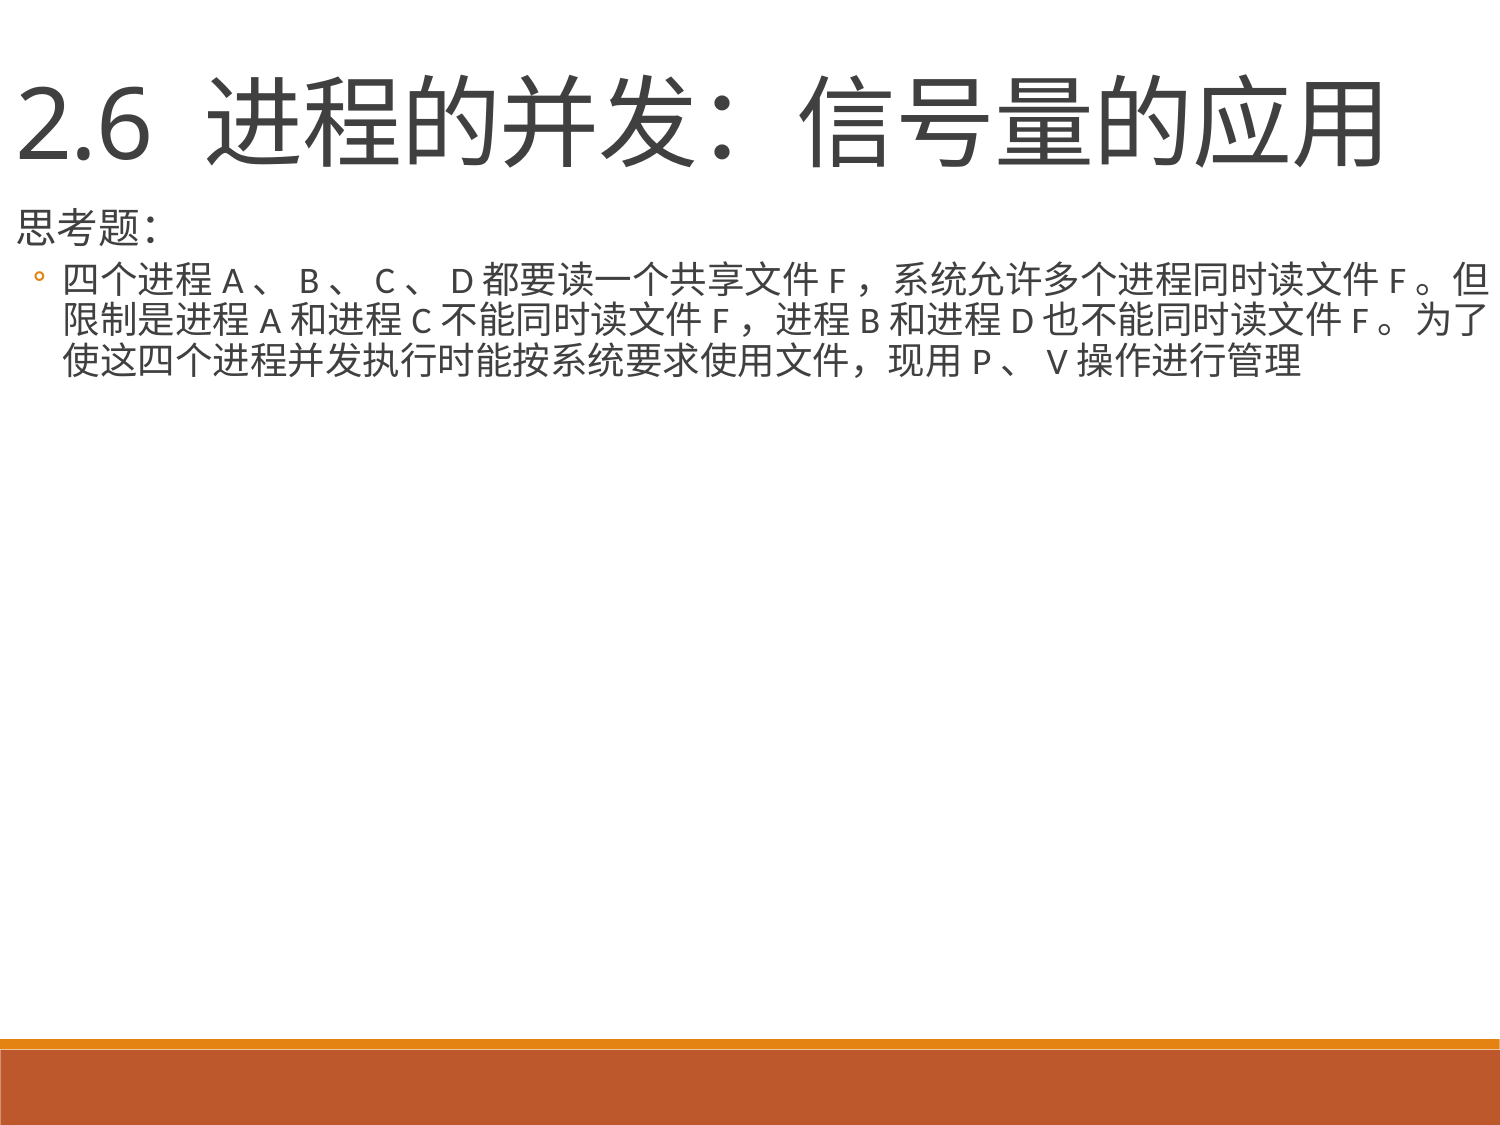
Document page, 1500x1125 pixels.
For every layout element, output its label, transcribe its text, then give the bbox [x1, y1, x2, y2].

list 思考题： 四个进程A、B、C、D都要读一个共享文件F，系统允许多个进程同时读文件F。但限制是进程A和进程C不能同时读文件F，进程B和进程D也不能同时读文件F。为了使这四个进程并发执行时能按系统要求使用文件，现用P、V操作进行管理 [0, 200, 1500, 1075]
title 2.6 进程的并发：信号量的应用 [0, 0, 1500, 188]
